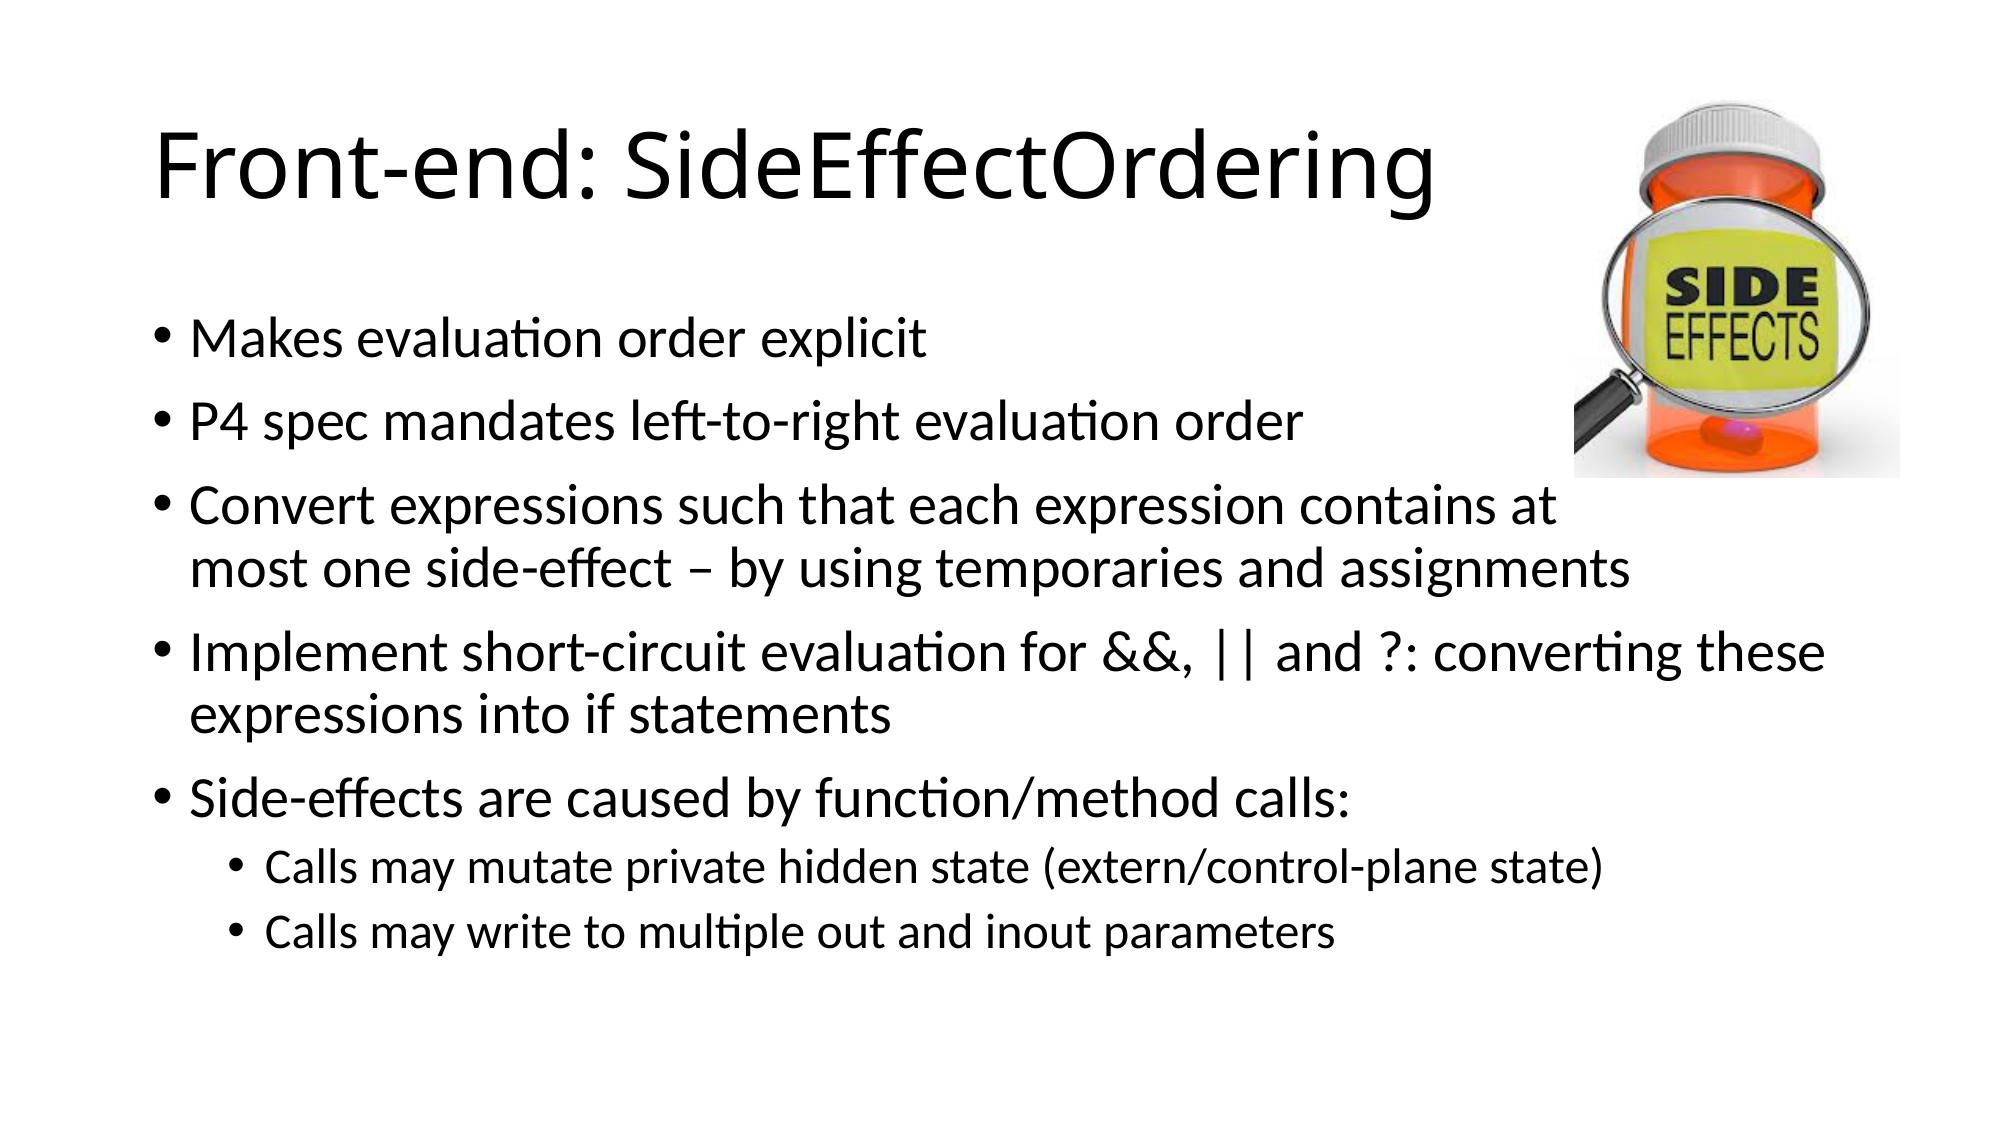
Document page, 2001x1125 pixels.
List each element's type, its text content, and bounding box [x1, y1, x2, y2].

list Makes evaluation order explicit P4 spec mandates left-to-right evaluation order Convert expressions such that each expression contains at most one side-effect – by using temporaries and assignments Implement short-circuit evaluation for &&, || and ?: converting these expressions into if statements Side-effects are caused by function/method calls: Calls may mutate private hidden state (extern/control-plane state) Calls may write to multiple out and inout parameters [137, 299, 1863, 1014]
picture [1574, 99, 1900, 478]
title Front-end: SideEffectOrdering [137, 59, 1863, 278]
